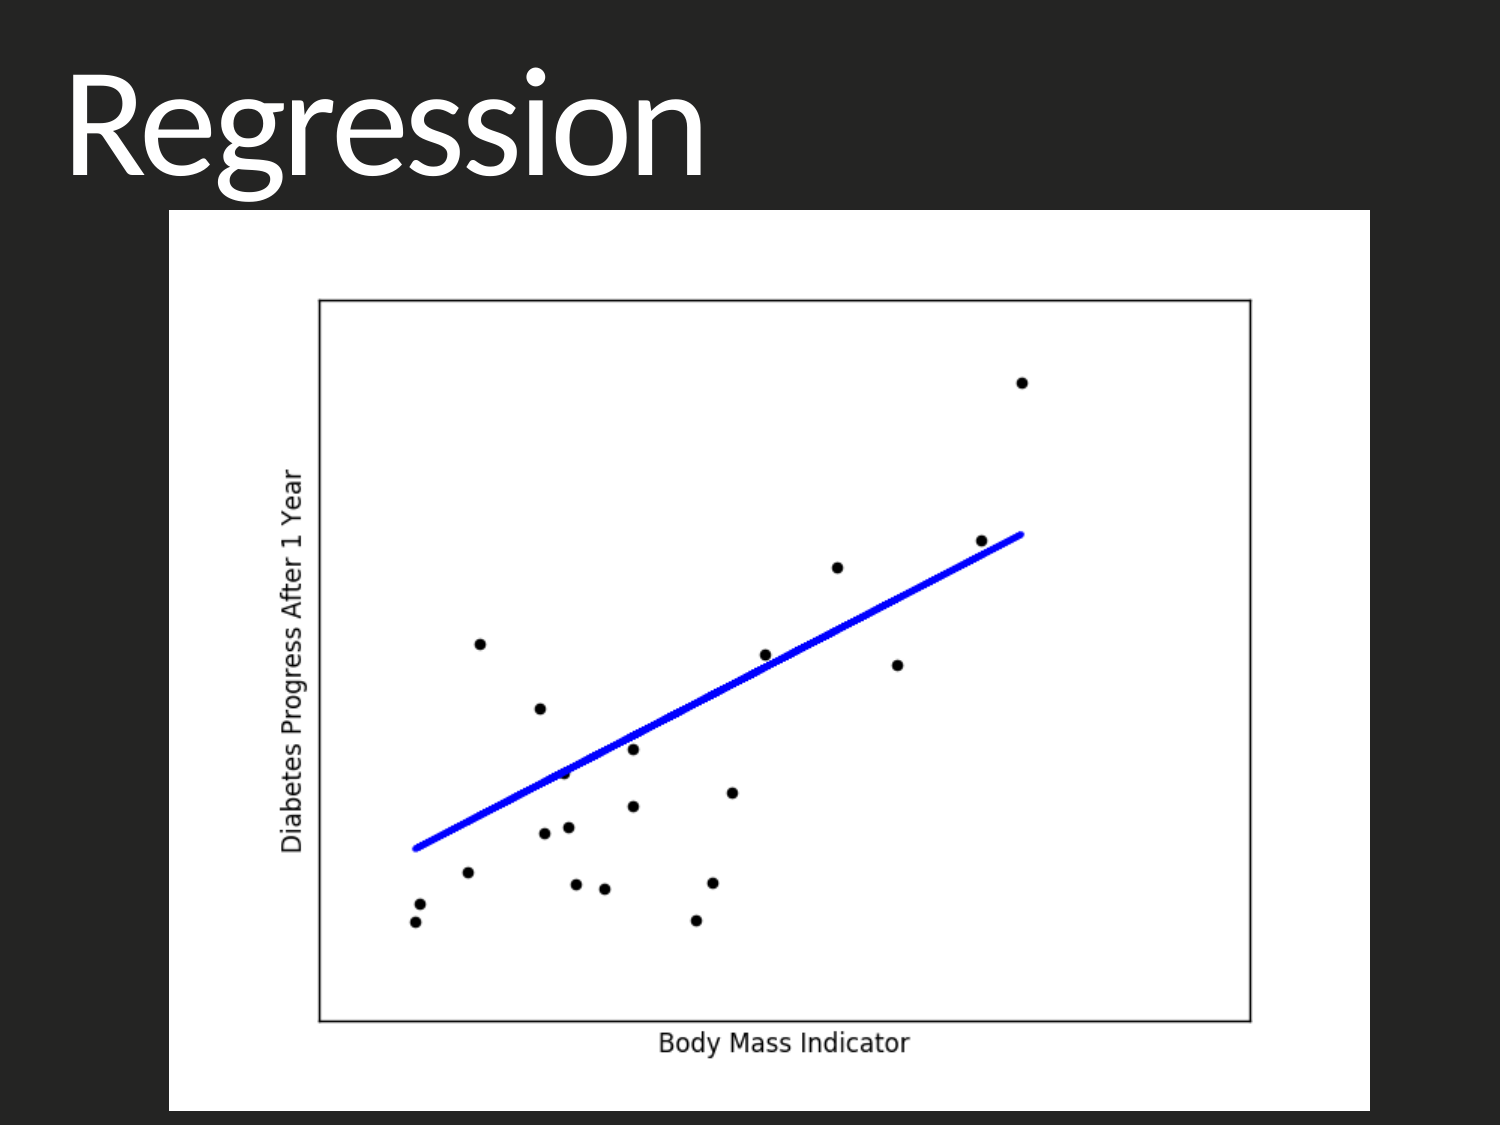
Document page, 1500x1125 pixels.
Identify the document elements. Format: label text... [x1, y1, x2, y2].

picture [168, 210, 1370, 1111]
text_box Regression [47, 11, 1468, 215]
